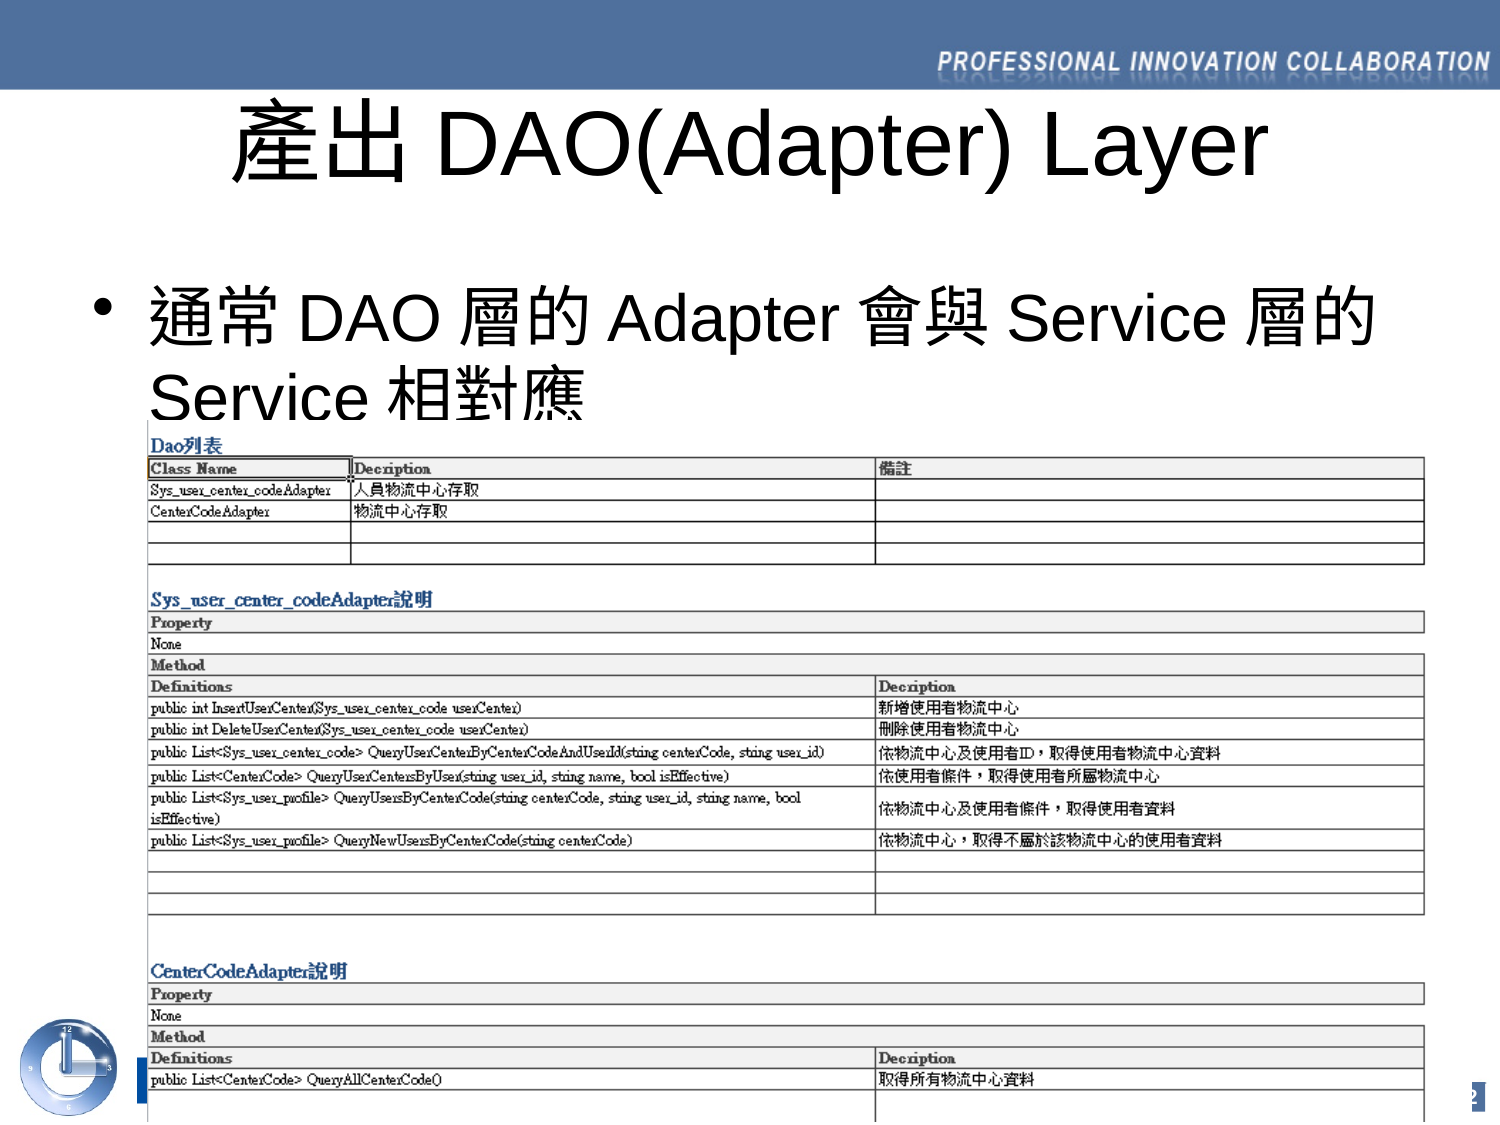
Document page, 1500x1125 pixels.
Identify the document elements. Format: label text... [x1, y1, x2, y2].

list 通常DAO層的Adapter會與Service層的Service相對應 [76, 266, 1428, 1010]
title 產出DAO(Adapter) Layer [74, 44, 1426, 233]
picture [0, 0, 1500, 1125]
